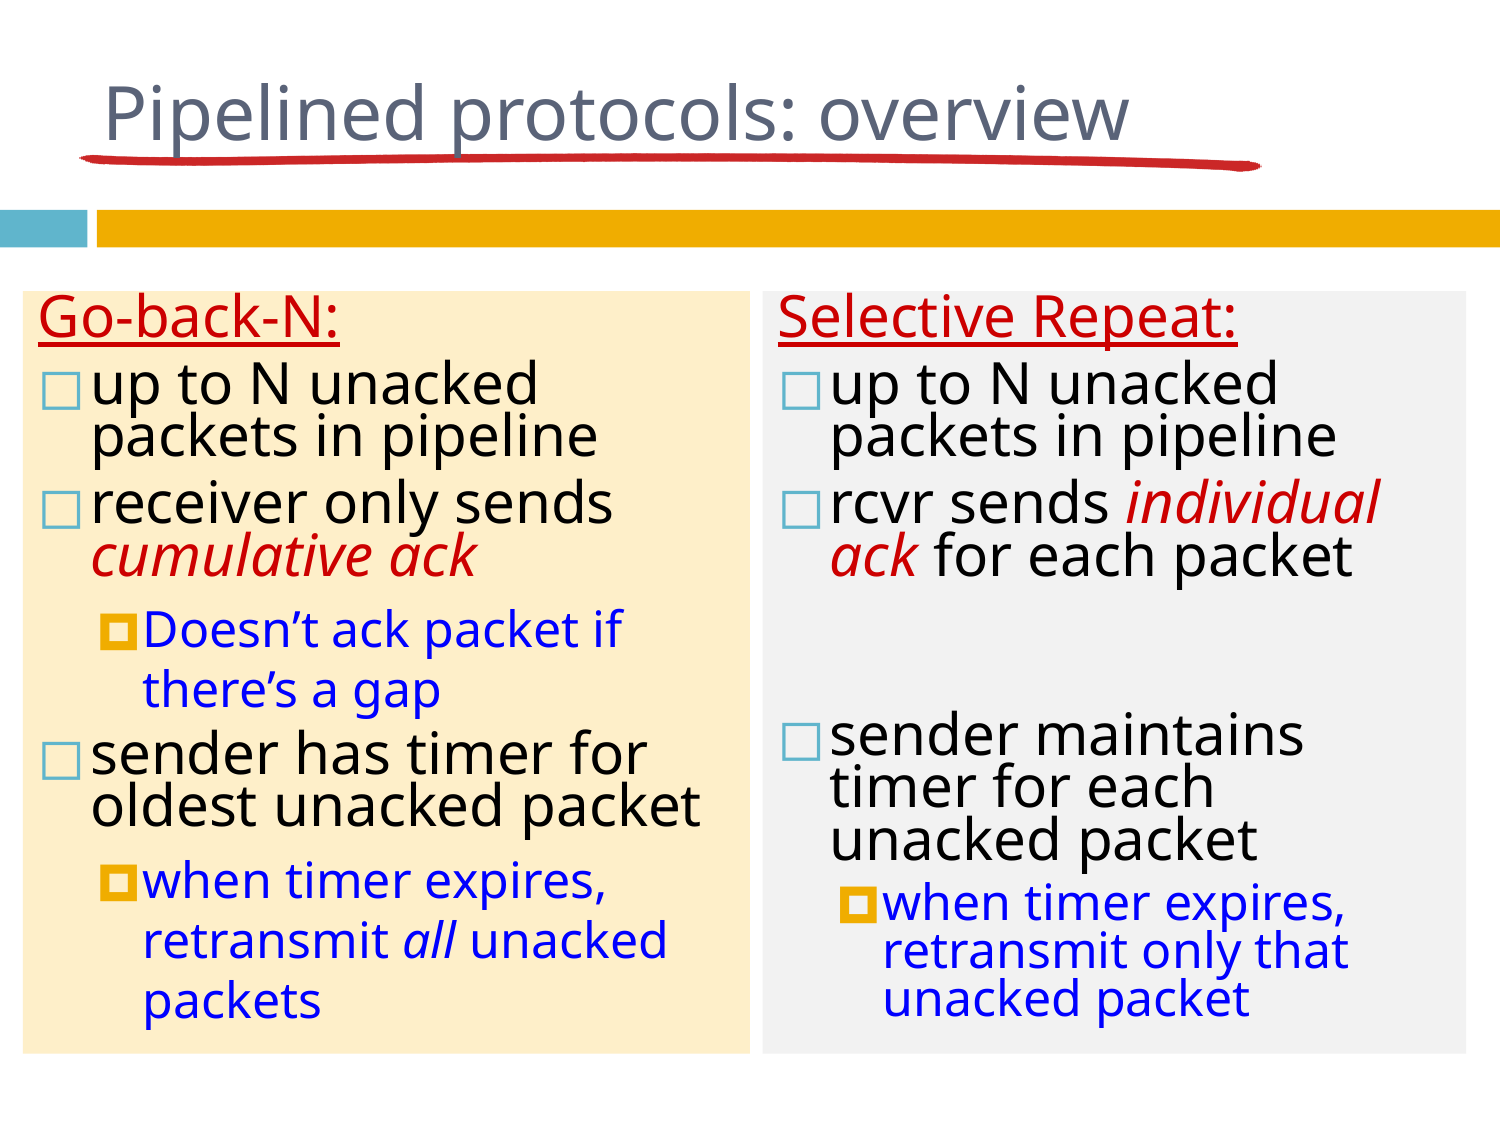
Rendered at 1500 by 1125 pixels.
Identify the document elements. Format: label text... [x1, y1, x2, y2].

picture [74, 148, 1275, 178]
list Go-back-N: up to N unacked packets in pipeline receiver only sends cumulative ack Doesn’t ack packet if there’s a gap sender has timer for oldest unacked packet when timer expires, retransmit all unacked packets [22, 291, 750, 1054]
list Selective Repeat: up to N unacked packets in pipeline rcvr sends individual ack for each packet sender maintains timer for each unacked packet when timer expires, retransmit only that unacked packet [762, 291, 1467, 1054]
title Pipelined protocols: overview [87, 34, 1363, 187]
